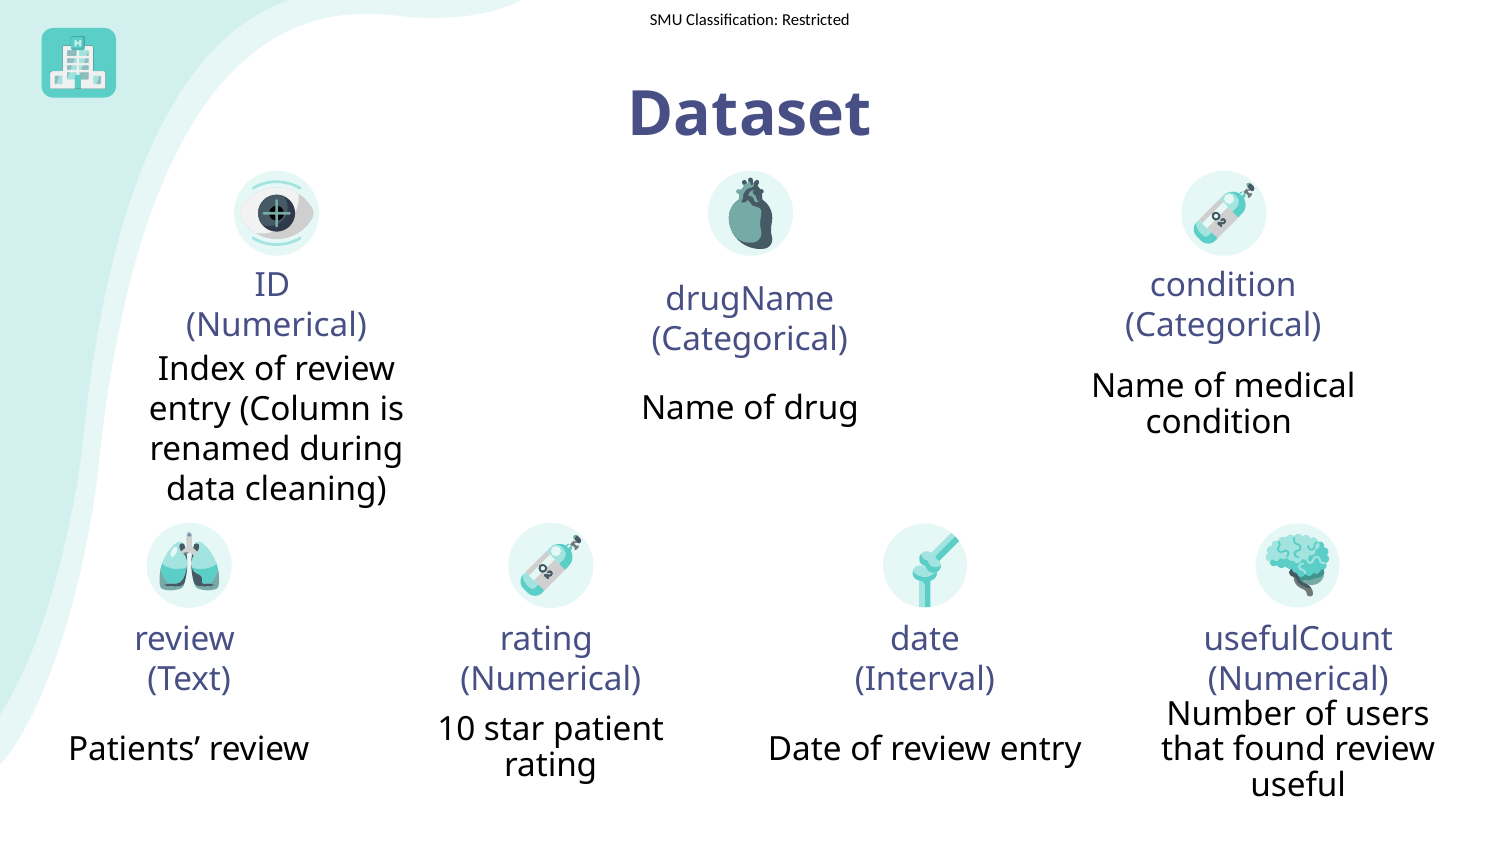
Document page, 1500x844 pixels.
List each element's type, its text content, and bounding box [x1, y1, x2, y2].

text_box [1181, 170, 1267, 257]
subtitle Number of users that found review useful [1139, 716, 1457, 781]
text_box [507, 522, 594, 609]
subtitle Index of review entry (Column is renamed during data cleaning) [118, 349, 436, 505]
title drugName (Categorical) [591, 274, 909, 357]
subtitle Name of drug [591, 357, 909, 457]
title Dataset [118, 72, 1382, 152]
text_box [41, 27, 117, 91]
subtitle Patients’ review [30, 716, 348, 781]
title date (Interval) [766, 628, 1084, 686]
title ID (Numerical) [118, 274, 436, 332]
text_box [707, 170, 794, 257]
title condition (Categorical) [1064, 274, 1382, 332]
title usefulCount (Numerical) [1139, 628, 1457, 686]
subtitle Date of review entry [766, 716, 1084, 781]
subtitle Name of medical condition [1064, 353, 1382, 453]
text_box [882, 523, 968, 608]
title rating (Numerical) [392, 628, 710, 686]
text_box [233, 170, 320, 256]
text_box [1255, 523, 1340, 608]
picture [46, 34, 111, 91]
subtitle 10 star patient rating [392, 716, 710, 781]
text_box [146, 522, 232, 609]
title review (Text) [30, 628, 348, 686]
